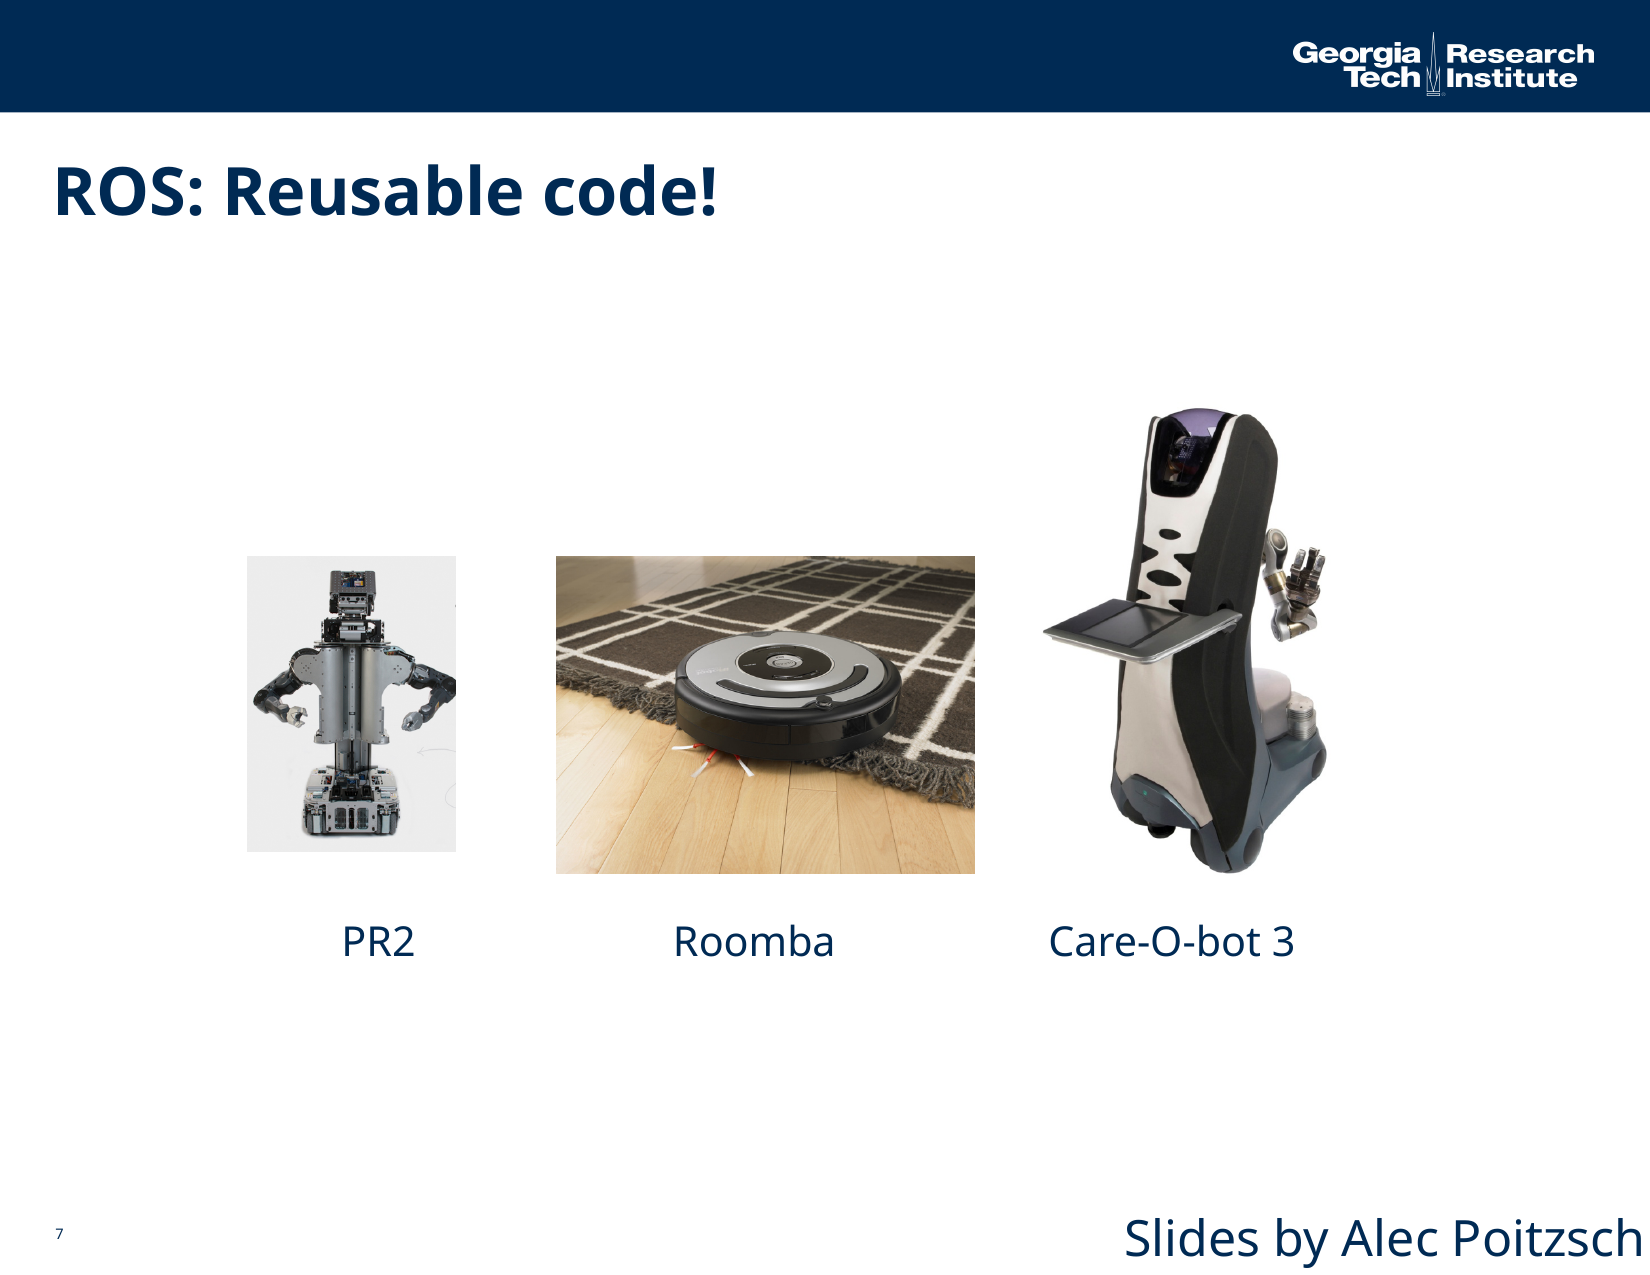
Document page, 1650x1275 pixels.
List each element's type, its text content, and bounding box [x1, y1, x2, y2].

text_box Slides by Alec Poitzsch [1109, 1199, 1650, 1274]
picture [1041, 402, 1332, 876]
picture [1293, 32, 1594, 96]
text_box PR2 Roomba Care-O-bot 3 [154, 908, 1650, 973]
picture [556, 556, 975, 874]
title ROS: Reusable code! [37, 150, 1613, 302]
picture [247, 556, 456, 852]
